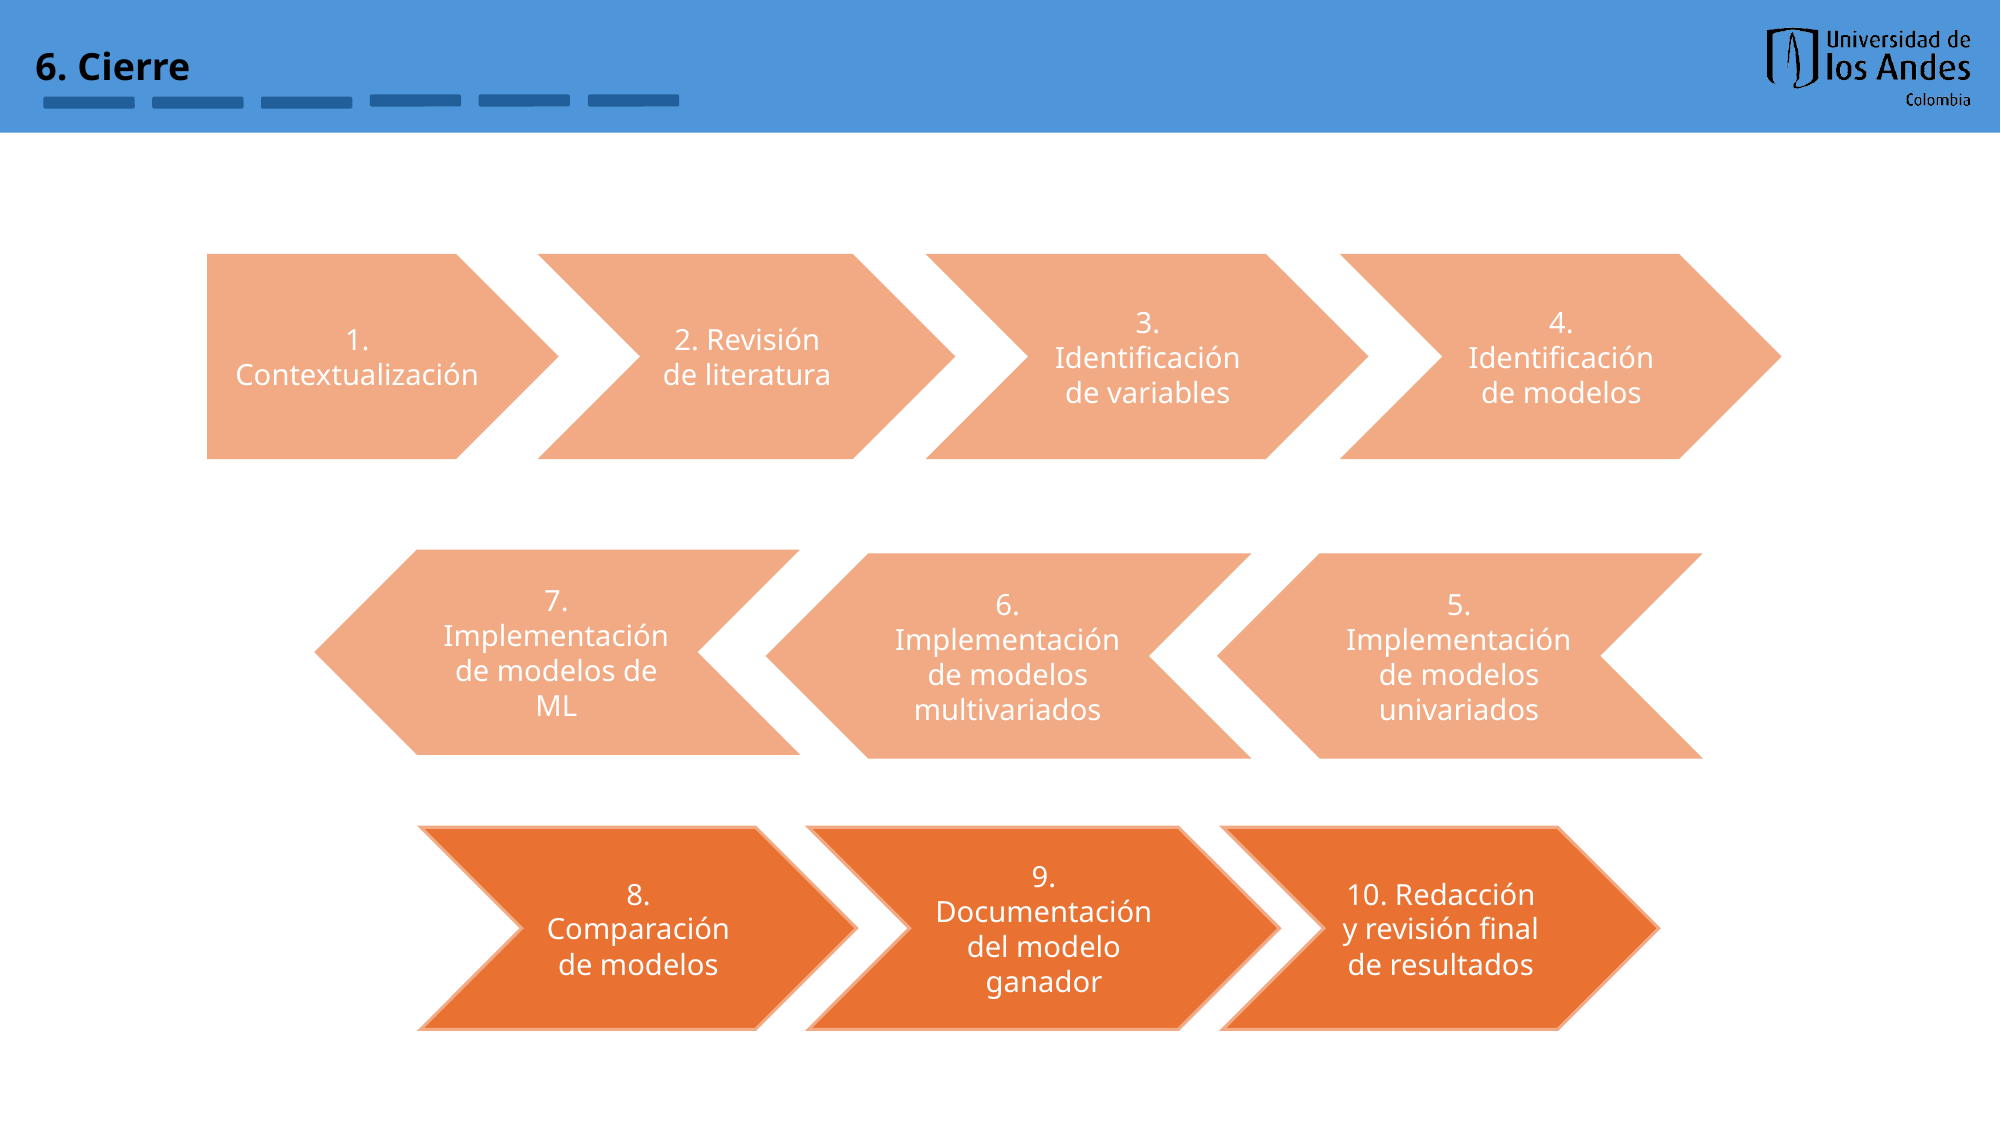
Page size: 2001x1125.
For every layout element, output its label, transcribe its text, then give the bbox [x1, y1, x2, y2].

text_box [586, 92, 681, 109]
text_box [150, 95, 246, 111]
text_box [259, 95, 354, 111]
text_box [0, 0, 2000, 134]
text_box 1. Contextualización [207, 253, 559, 460]
text_box 4. Identificación de modelos [1339, 253, 1782, 460]
text_box 5. Implementación de modelos univariados [1216, 553, 1703, 759]
picture [1749, 9, 1988, 123]
text_box 6. Cierre [20, 35, 344, 96]
text_box 3. Identificación de variables [925, 253, 1369, 460]
text_box 2. Revisión de literatura [537, 253, 956, 460]
text_box 10. Redacción y revisión final de resultados [1219, 825, 1661, 1031]
text_box [368, 92, 463, 109]
text_box 6. Implementación de modelos multivariados [765, 553, 1252, 759]
text_box [41, 95, 137, 111]
text_box [476, 92, 572, 109]
text_box 8. Comparación de modelos [416, 825, 859, 1031]
text_box 7. Implementación de modelos de ML [314, 549, 801, 755]
text_box 9. Documentación del modelo ganador [804, 825, 1282, 1031]
